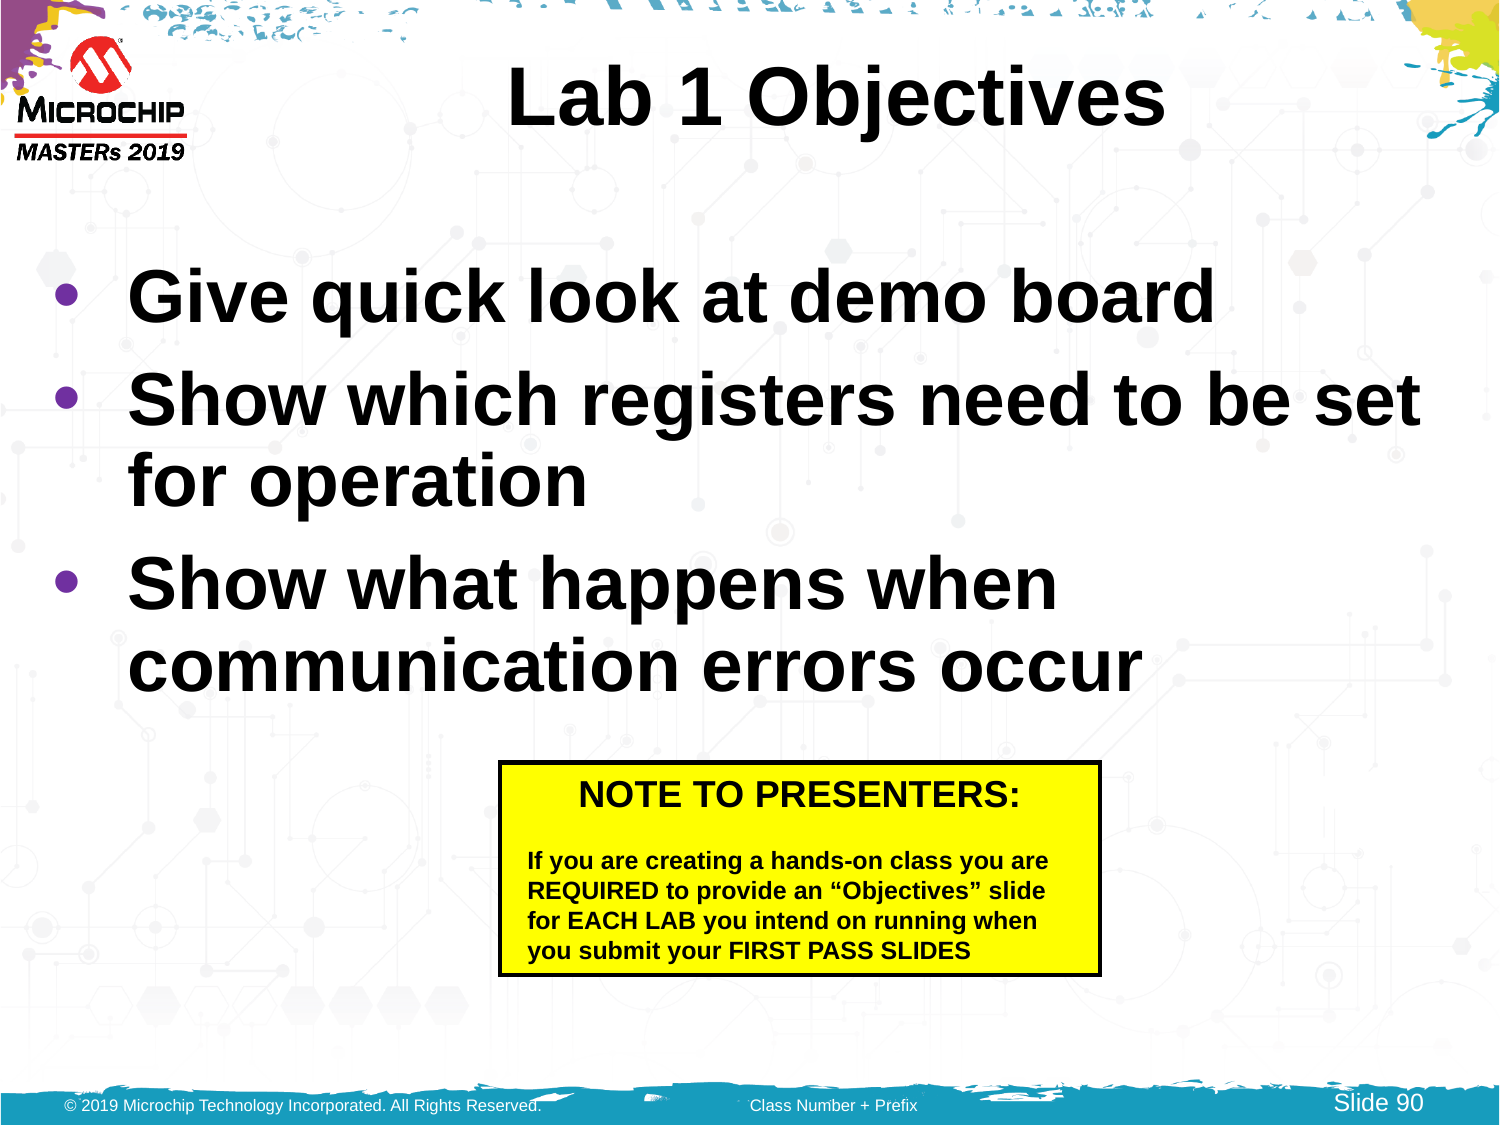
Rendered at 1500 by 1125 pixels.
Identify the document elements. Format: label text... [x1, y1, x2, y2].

list Give quick look at demo board Show which registers need to be set for operation Show what happens when communication errors occur [37, 249, 1476, 1063]
title Lab 1 Objectives [199, 49, 1476, 154]
text_box If you are creating a hands-on class you are REQUIRED to provide an “Objectives” slide for EACH LAB you intend on running when you submit your FIRST PASS SLIDES [512, 837, 1075, 972]
picture [0, 0, 1500, 1125]
text_box NOTE TO PRESENTERS: [499, 762, 1100, 975]
